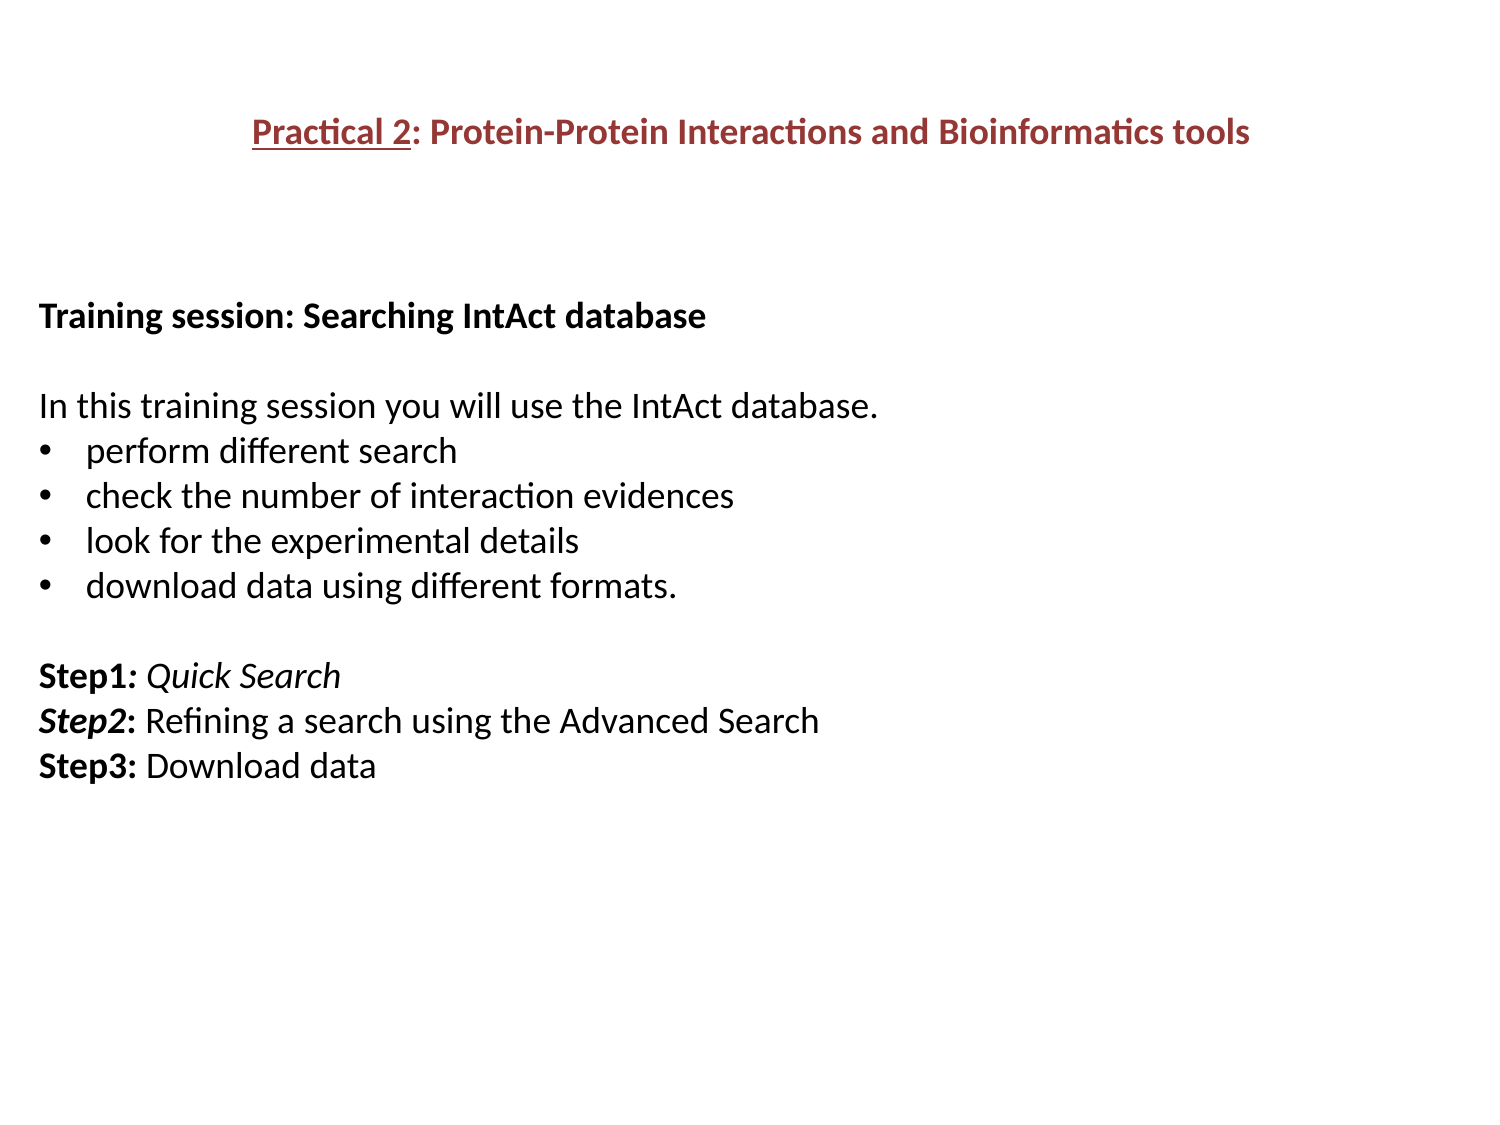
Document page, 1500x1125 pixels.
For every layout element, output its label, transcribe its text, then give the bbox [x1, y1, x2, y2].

text_box Practical 2: Protein-Protein Interactions and Bioinformatics tools [237, 100, 1426, 160]
text_box Training session: Searching IntAct database In this training session you will use the IntAct database. perform different search check the number of interaction evidences look for the experimental details download data using different formats. Step1: Quick Search Step2: Refining a search using the Advanced Search Step3: Download data [24, 194, 1125, 884]
